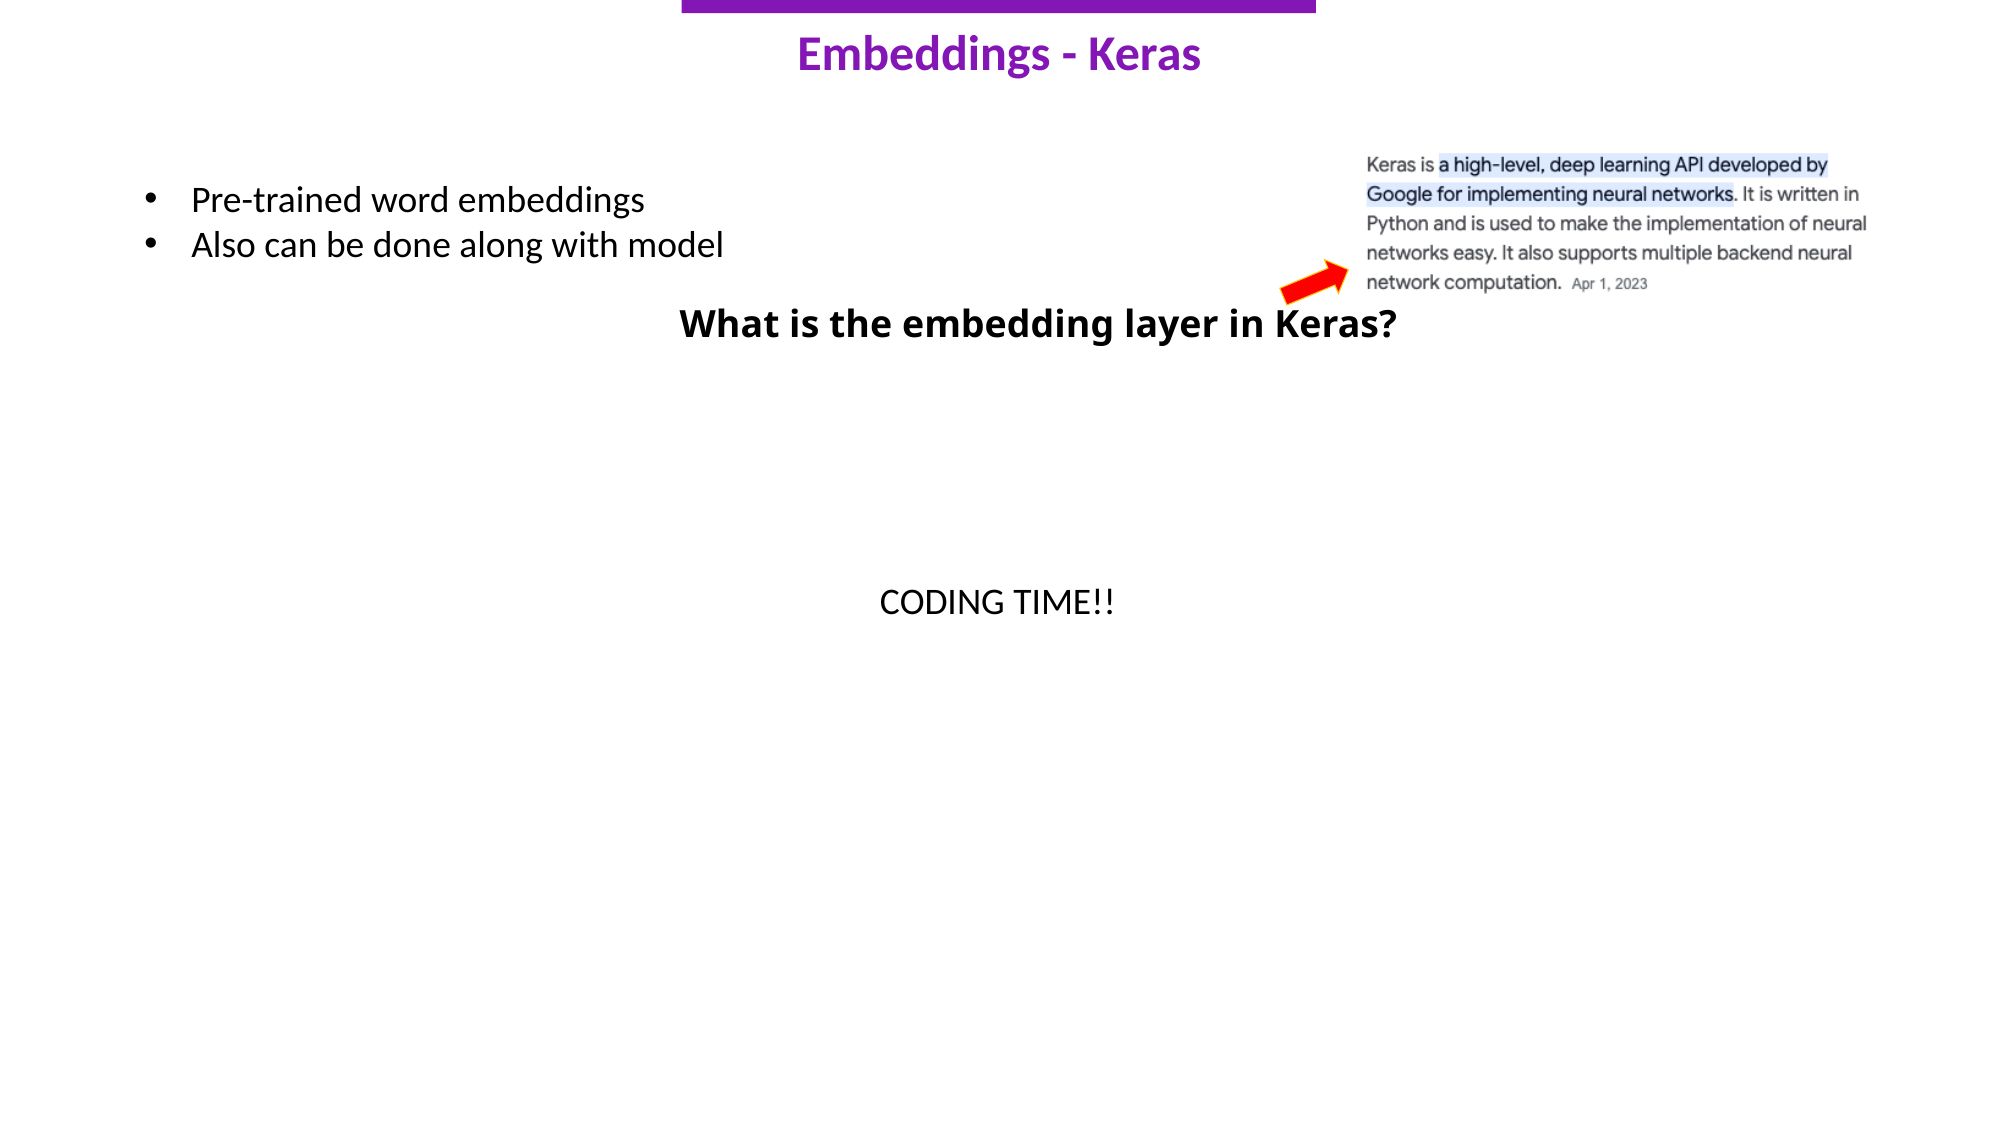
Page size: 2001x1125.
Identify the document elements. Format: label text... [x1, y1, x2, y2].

text_box [1279, 258, 1349, 306]
text_box CODING TIME!! [865, 569, 1131, 630]
picture [1357, 141, 1871, 294]
text_box Pre-trained word embeddings Also can be done along with model [129, 167, 740, 273]
text_box [681, 0, 1317, 13]
text_box Embeddings - Keras [664, 13, 1335, 89]
text_box What is the embedding layer in Keras? [664, 292, 1665, 353]
